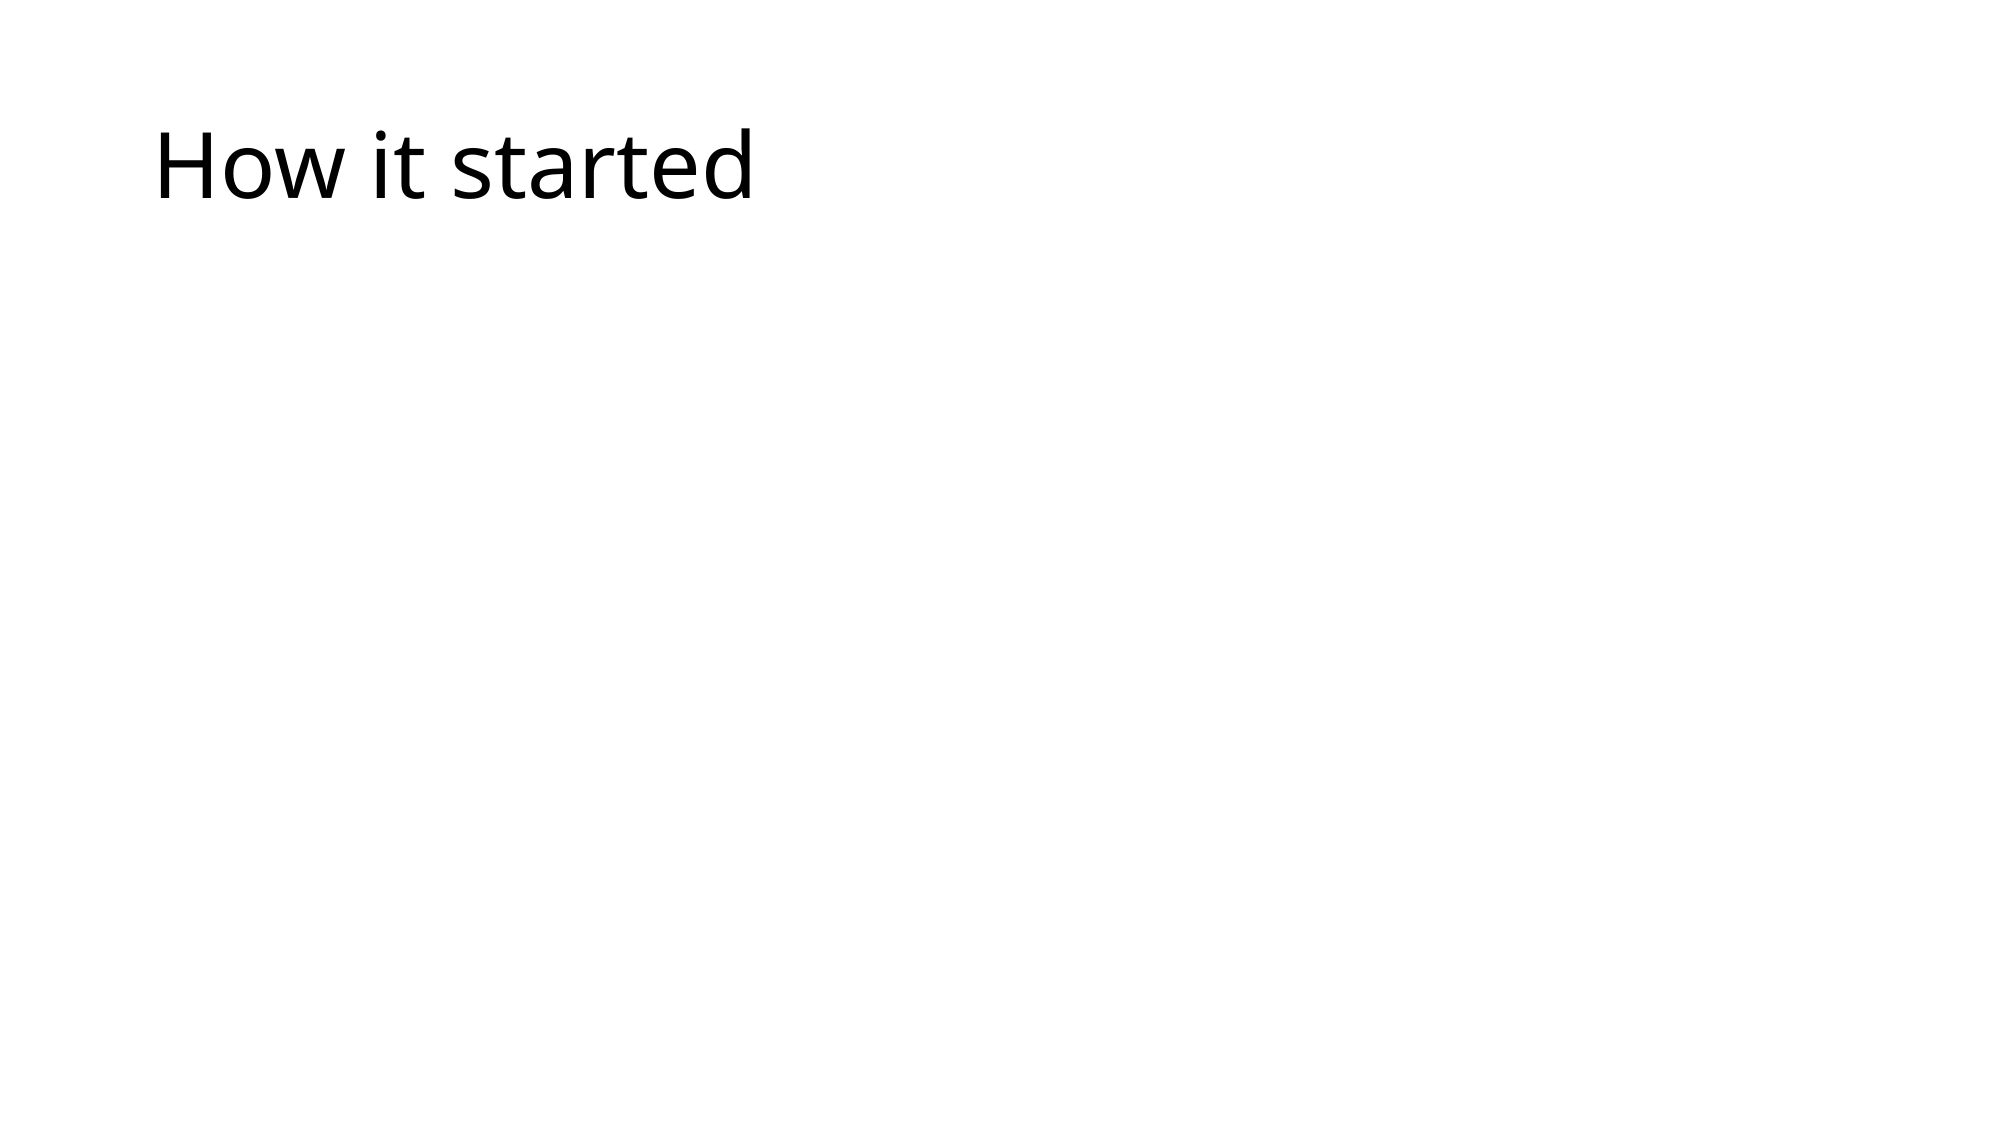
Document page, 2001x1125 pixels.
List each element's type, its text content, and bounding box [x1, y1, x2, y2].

title How it started [137, 59, 1863, 278]
